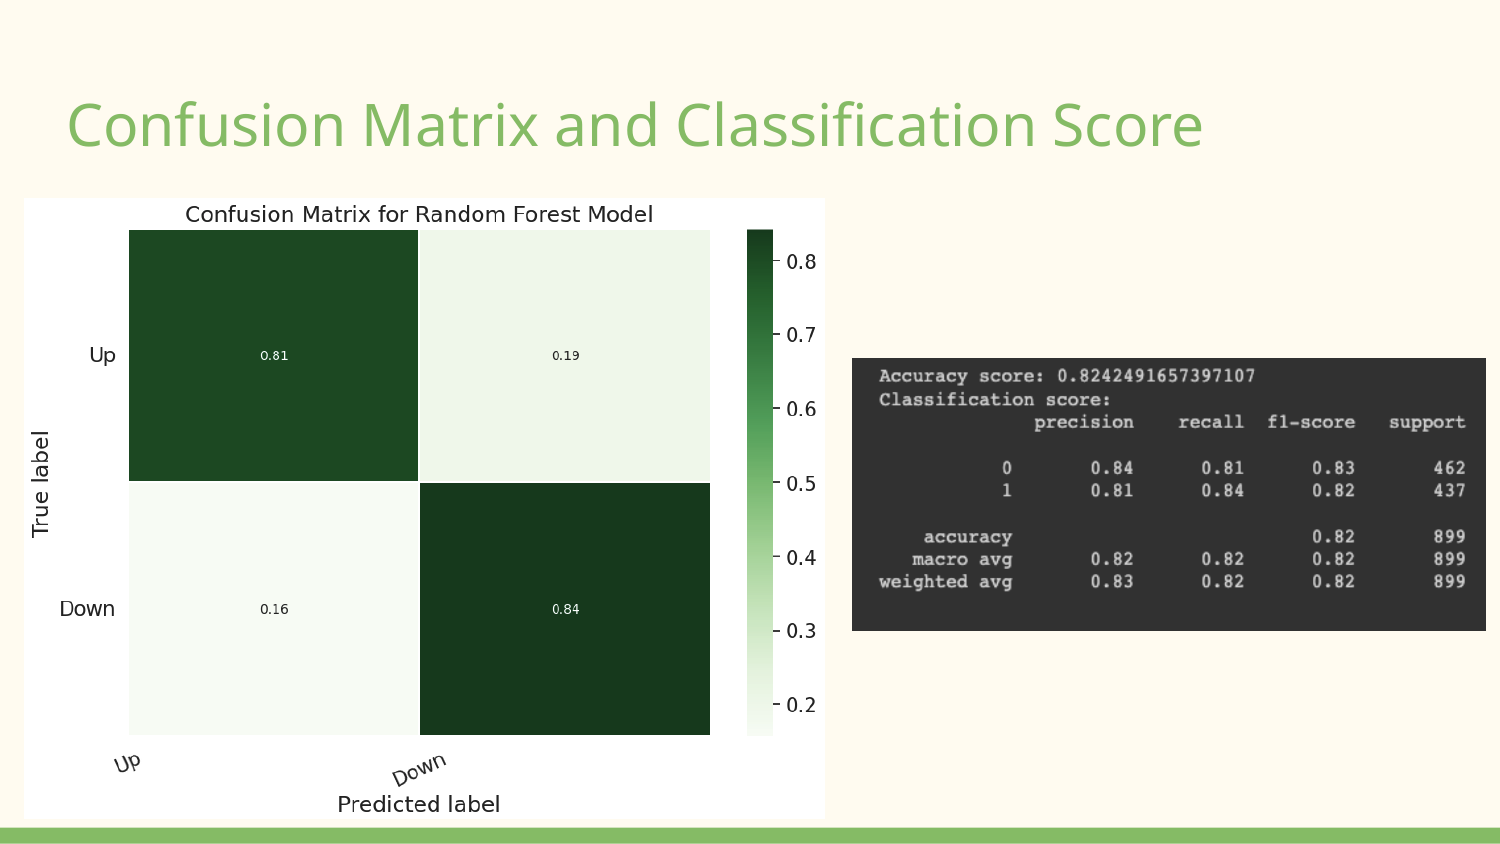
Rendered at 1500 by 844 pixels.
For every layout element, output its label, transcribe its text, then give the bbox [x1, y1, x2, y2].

picture [852, 357, 1486, 631]
title Confusion Matrix and Classification Score [51, 72, 1449, 174]
picture [24, 198, 825, 819]
